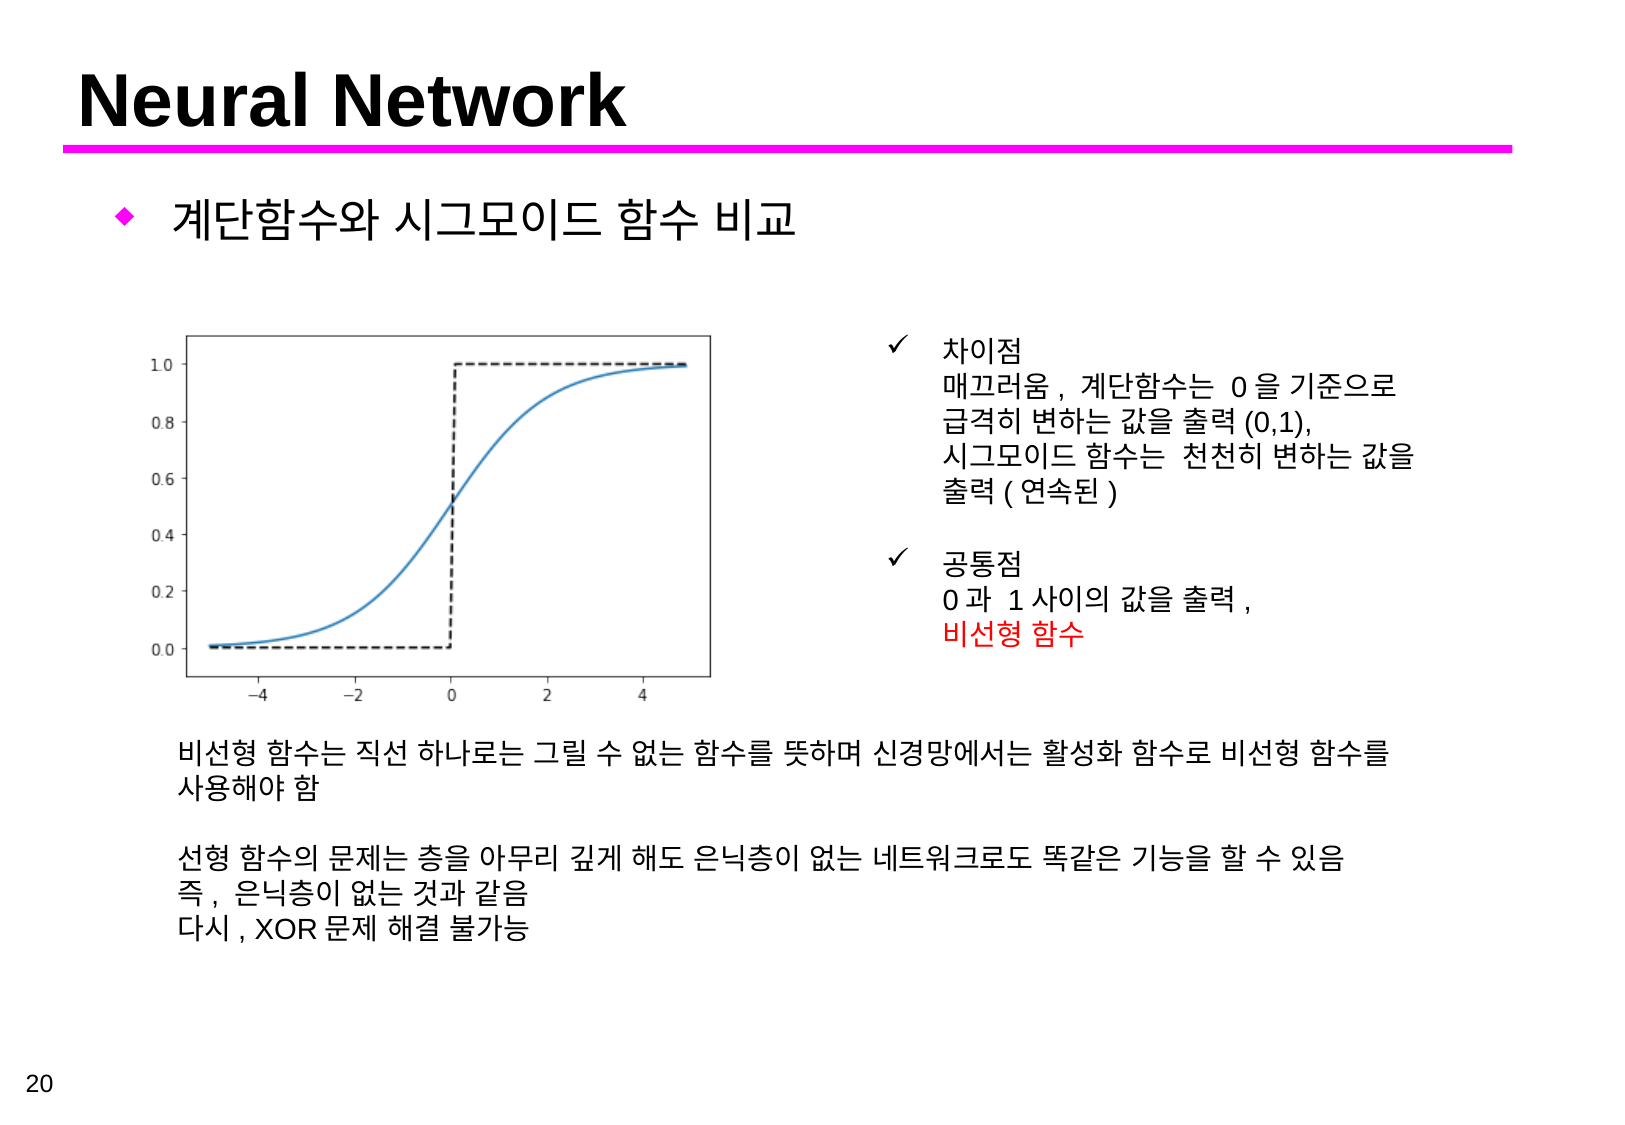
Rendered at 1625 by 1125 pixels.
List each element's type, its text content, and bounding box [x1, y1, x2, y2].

text_box 공통점 0과 1사이의 값을 출력, 비선형 함수 [871, 538, 1462, 659]
text_box 차이점 매끄러움, 계단함수는 0을 기준으로 급격히 변하는 값을 출력(0,1), 시그모이드 함수는 천천히 변하는 값을 출력(연속된) [871, 326, 1462, 516]
text_box 비선형 함수는 직선 하나로는 그릴 수 없는 함수를 뜻하며 신경망에서는 활성화 함수로 비선형 함수를 사용해야 함 선형 함수의 문제는 층을 아무리 깊게 해도 은닉층이 없는 네트워크로도 똑같은 기능을 할 수 있음 즉, 은닉층이 없는 것과 같음 다시, XOR문제 해결 불가능 [162, 727, 1486, 953]
slide_number 20 [0, 1071, 69, 1094]
title Neural Network [62, 42, 1500, 149]
list 계단함수와 시그모이드 함수 비교 [99, 172, 1510, 256]
picture [138, 325, 721, 714]
